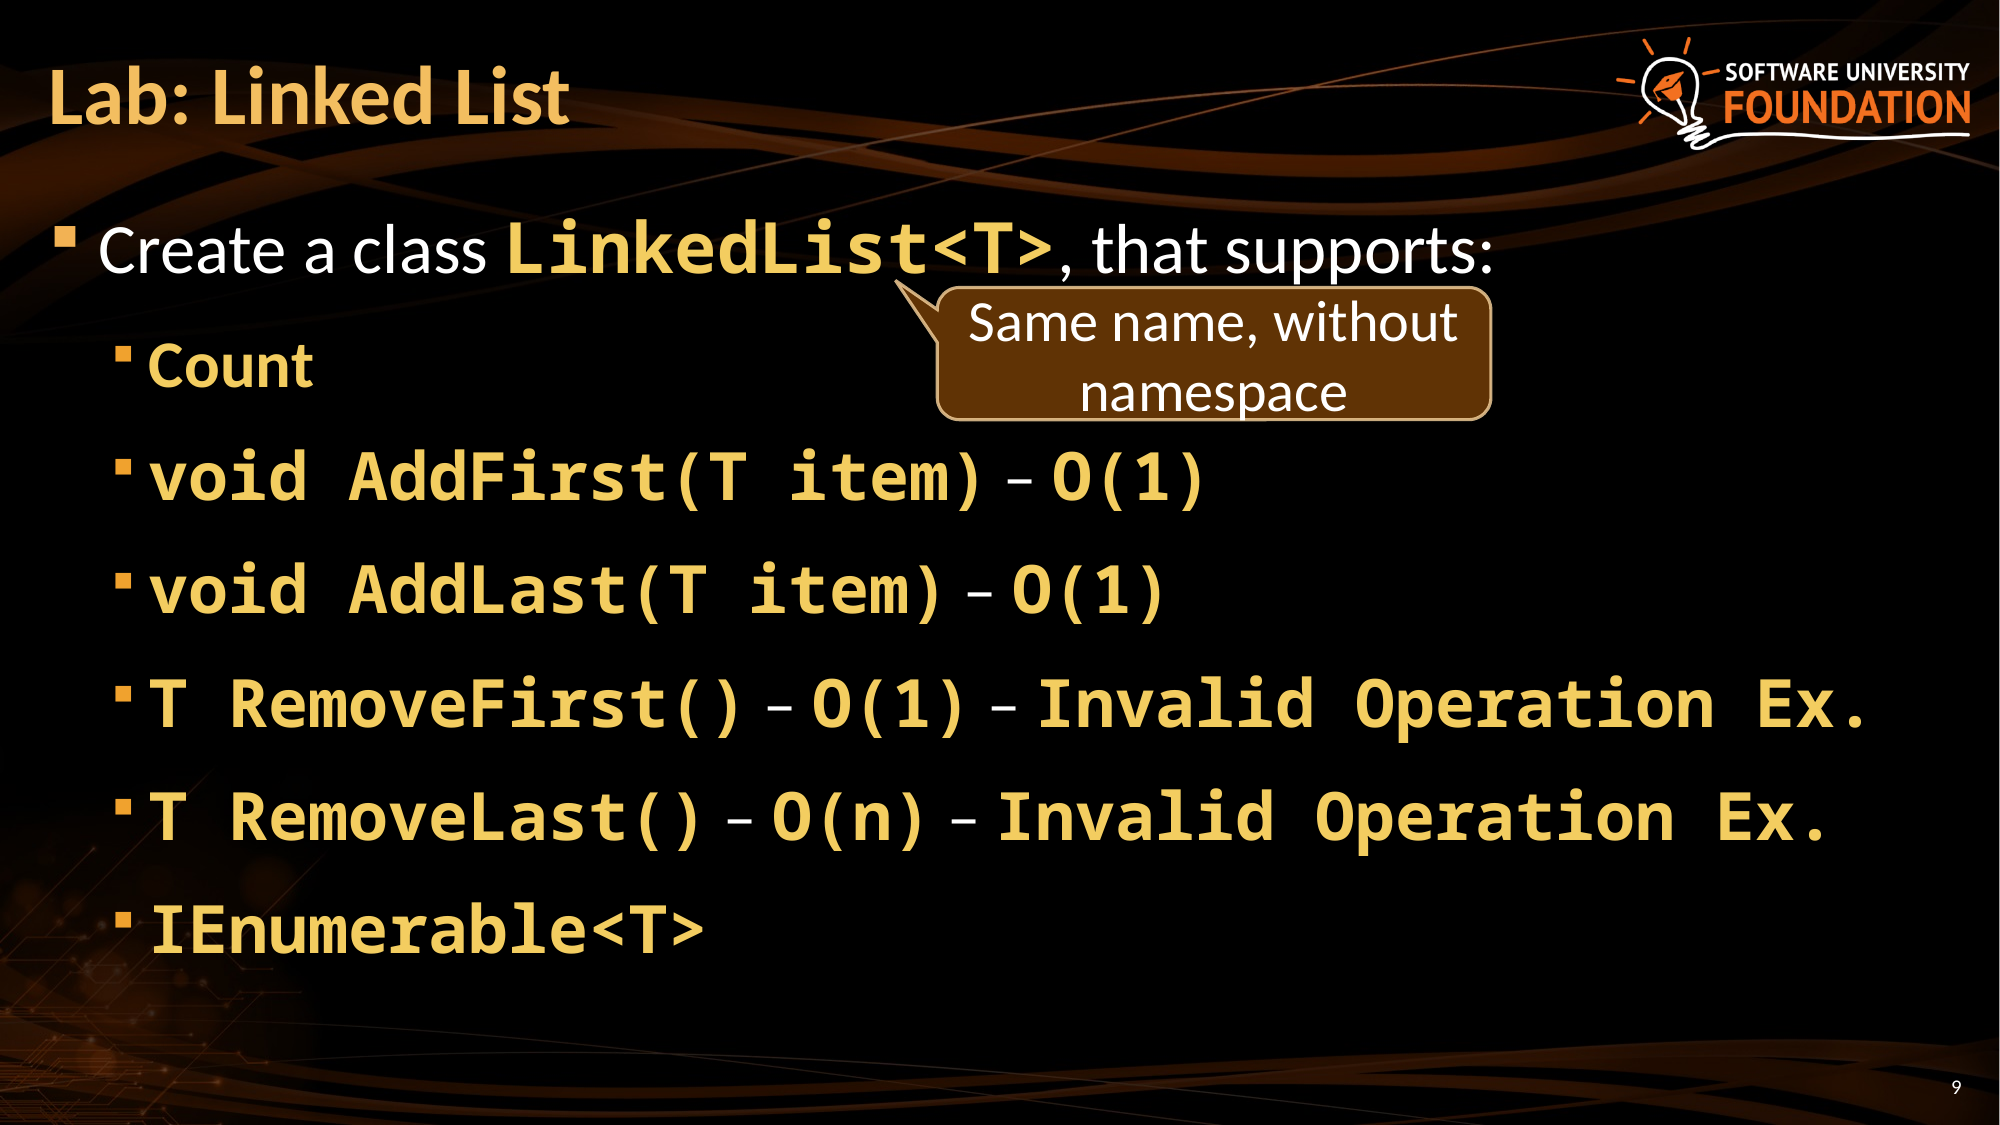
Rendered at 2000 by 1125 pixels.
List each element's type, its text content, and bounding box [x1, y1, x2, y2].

text_box Same name, without namespace [894, 279, 1492, 421]
list Create a class LinkedList<T>, that supports: Count void AddFirst(T item) – O(1) void AddLast(T item) – O(1) T RemoveFirst() – O(1) – Invalid Operation Ex. T RemoveLast() – O(n) – Invalid Operation Ex. IEnumerable<T> [31, 188, 1968, 1103]
title Lab: Linked List [30, 6, 1602, 189]
picture [0, 0, 2000, 1125]
